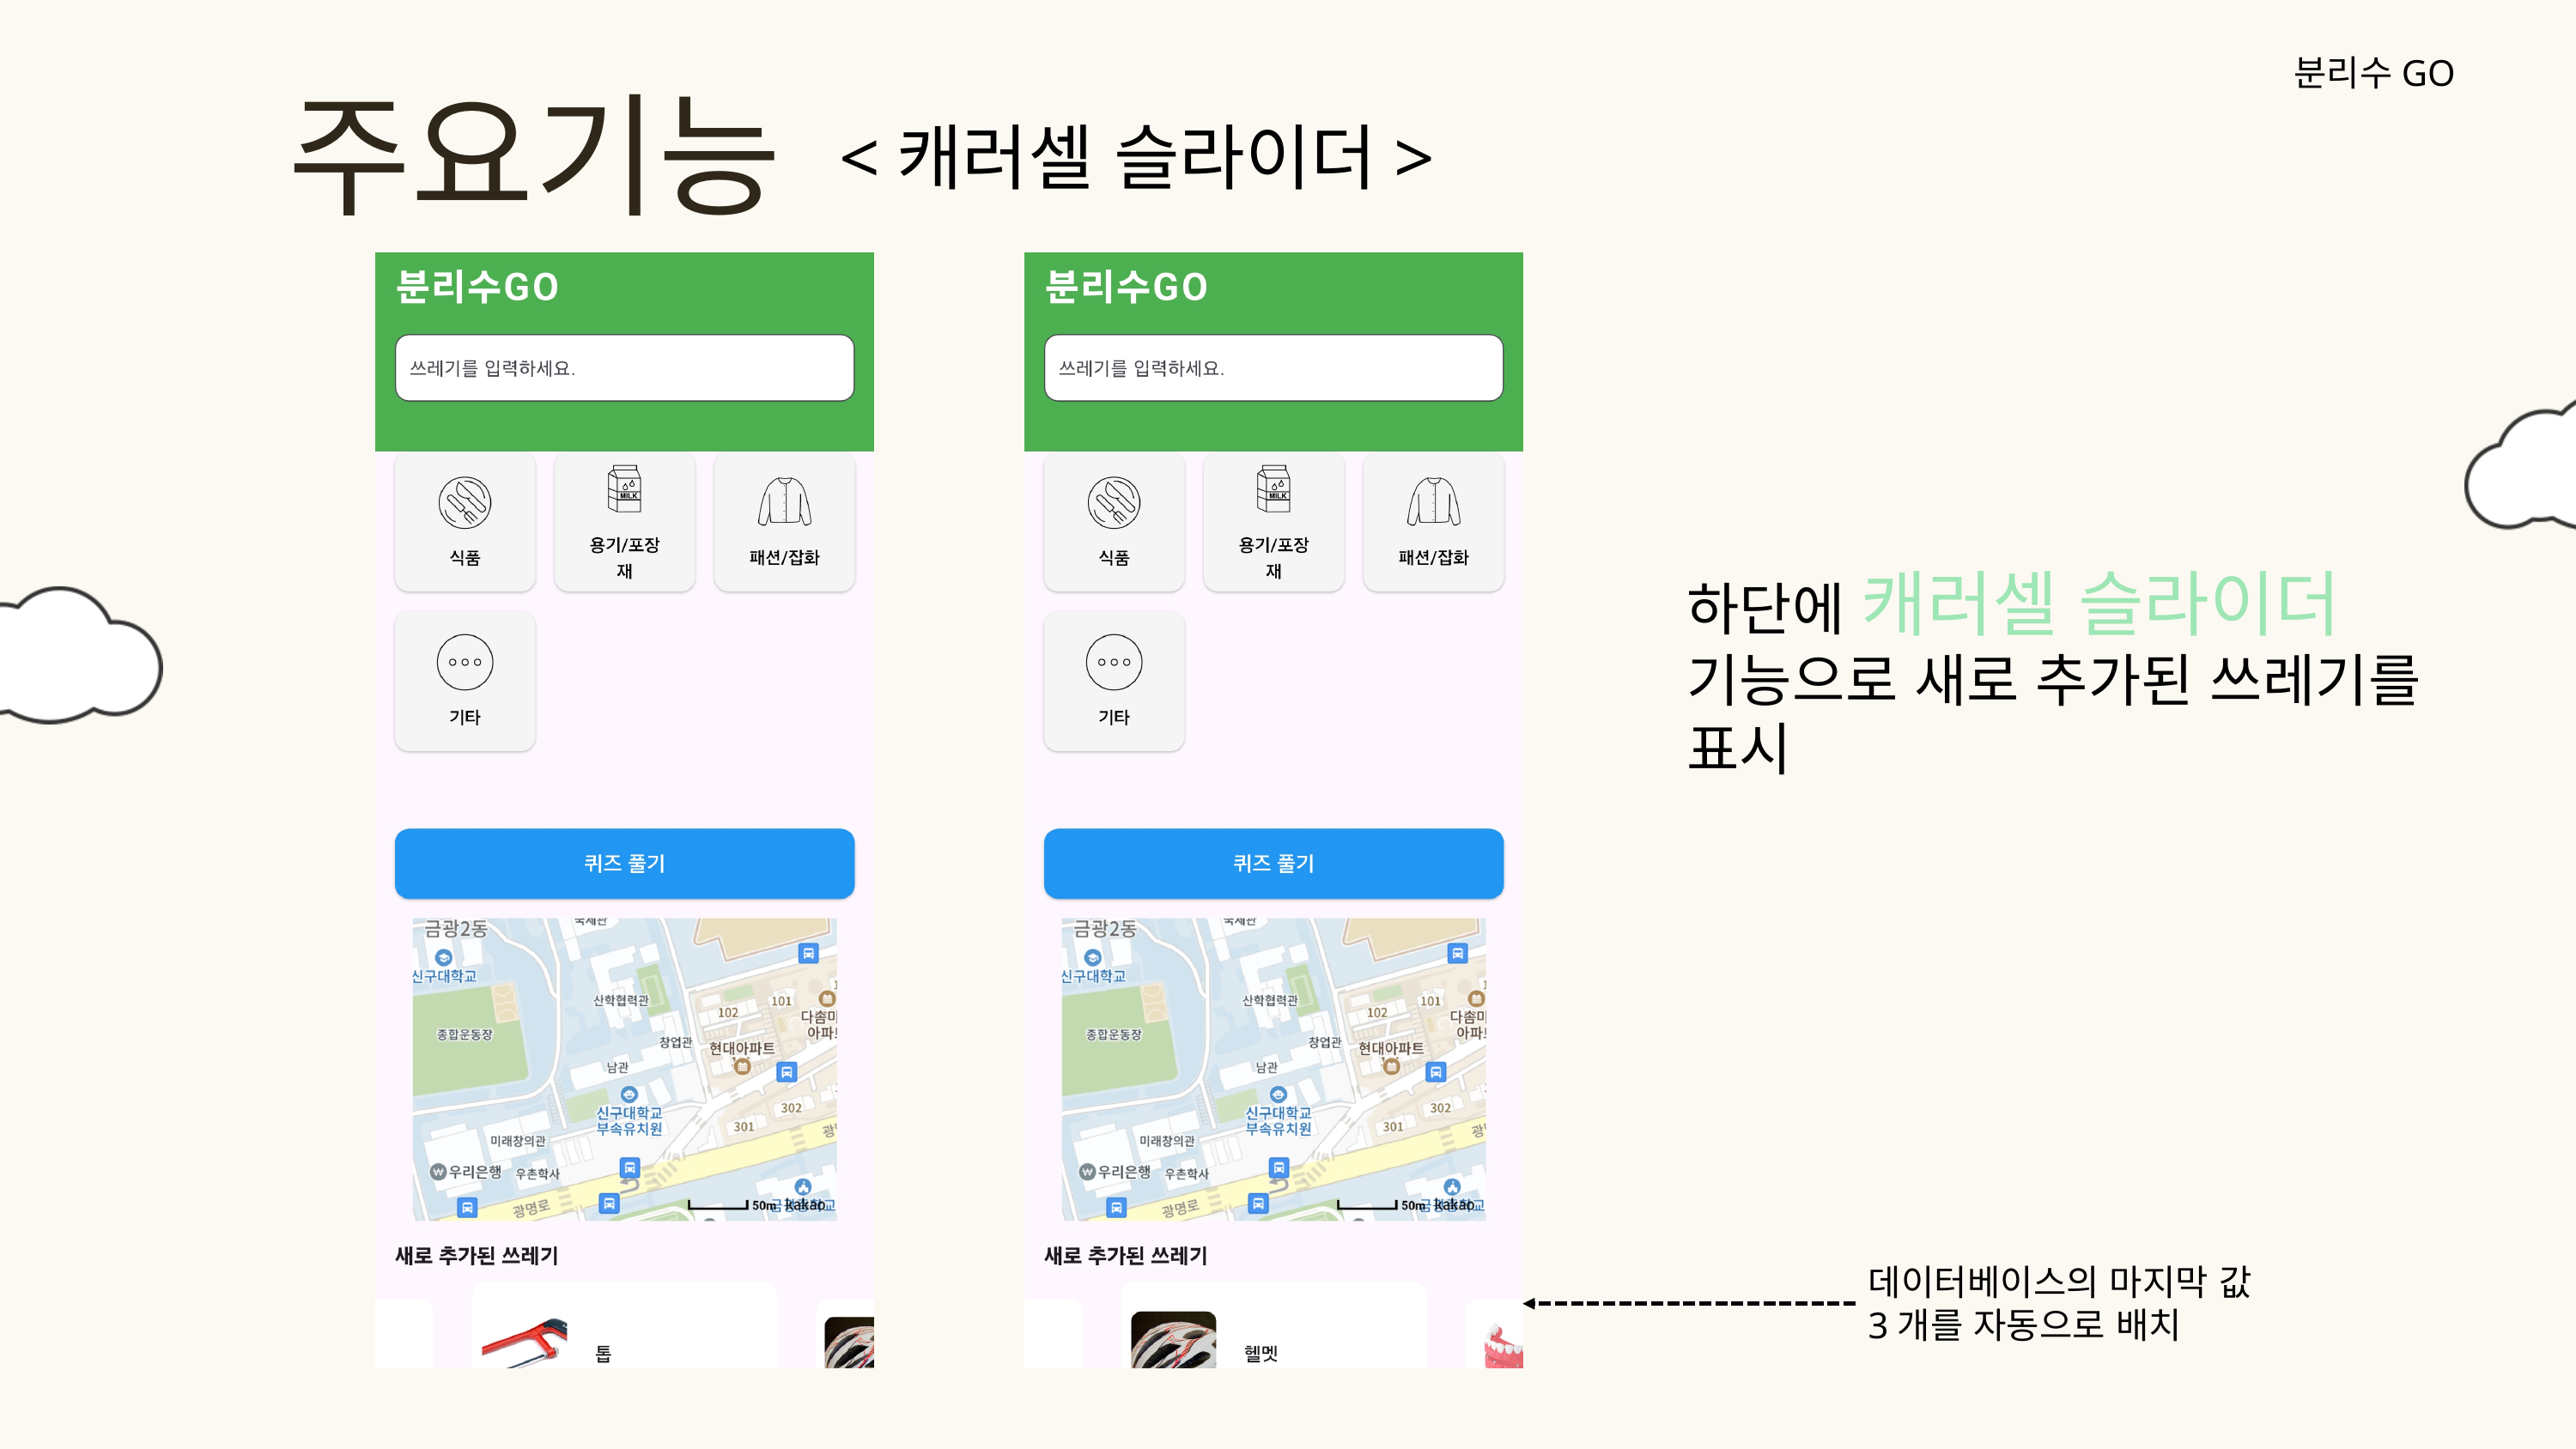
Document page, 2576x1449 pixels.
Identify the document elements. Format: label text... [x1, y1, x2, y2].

picture [2464, 393, 2576, 531]
picture [375, 252, 874, 1368]
text_box 하단에 캐러셀 슬라이더 기능으로 새로 추가된 쓰레기를 표시 [1674, 552, 2437, 789]
picture [0, 586, 163, 724]
text_box <캐러셀 슬라이더> [826, 106, 1500, 205]
text_box 분리수GO [2281, 44, 2483, 100]
text_box 데이터베이스의 마지막 값 3개를 자동으로 배치 [1855, 1253, 2296, 1353]
picture [1024, 252, 1523, 1368]
text_box 주요기능 [0, 60, 1118, 295]
